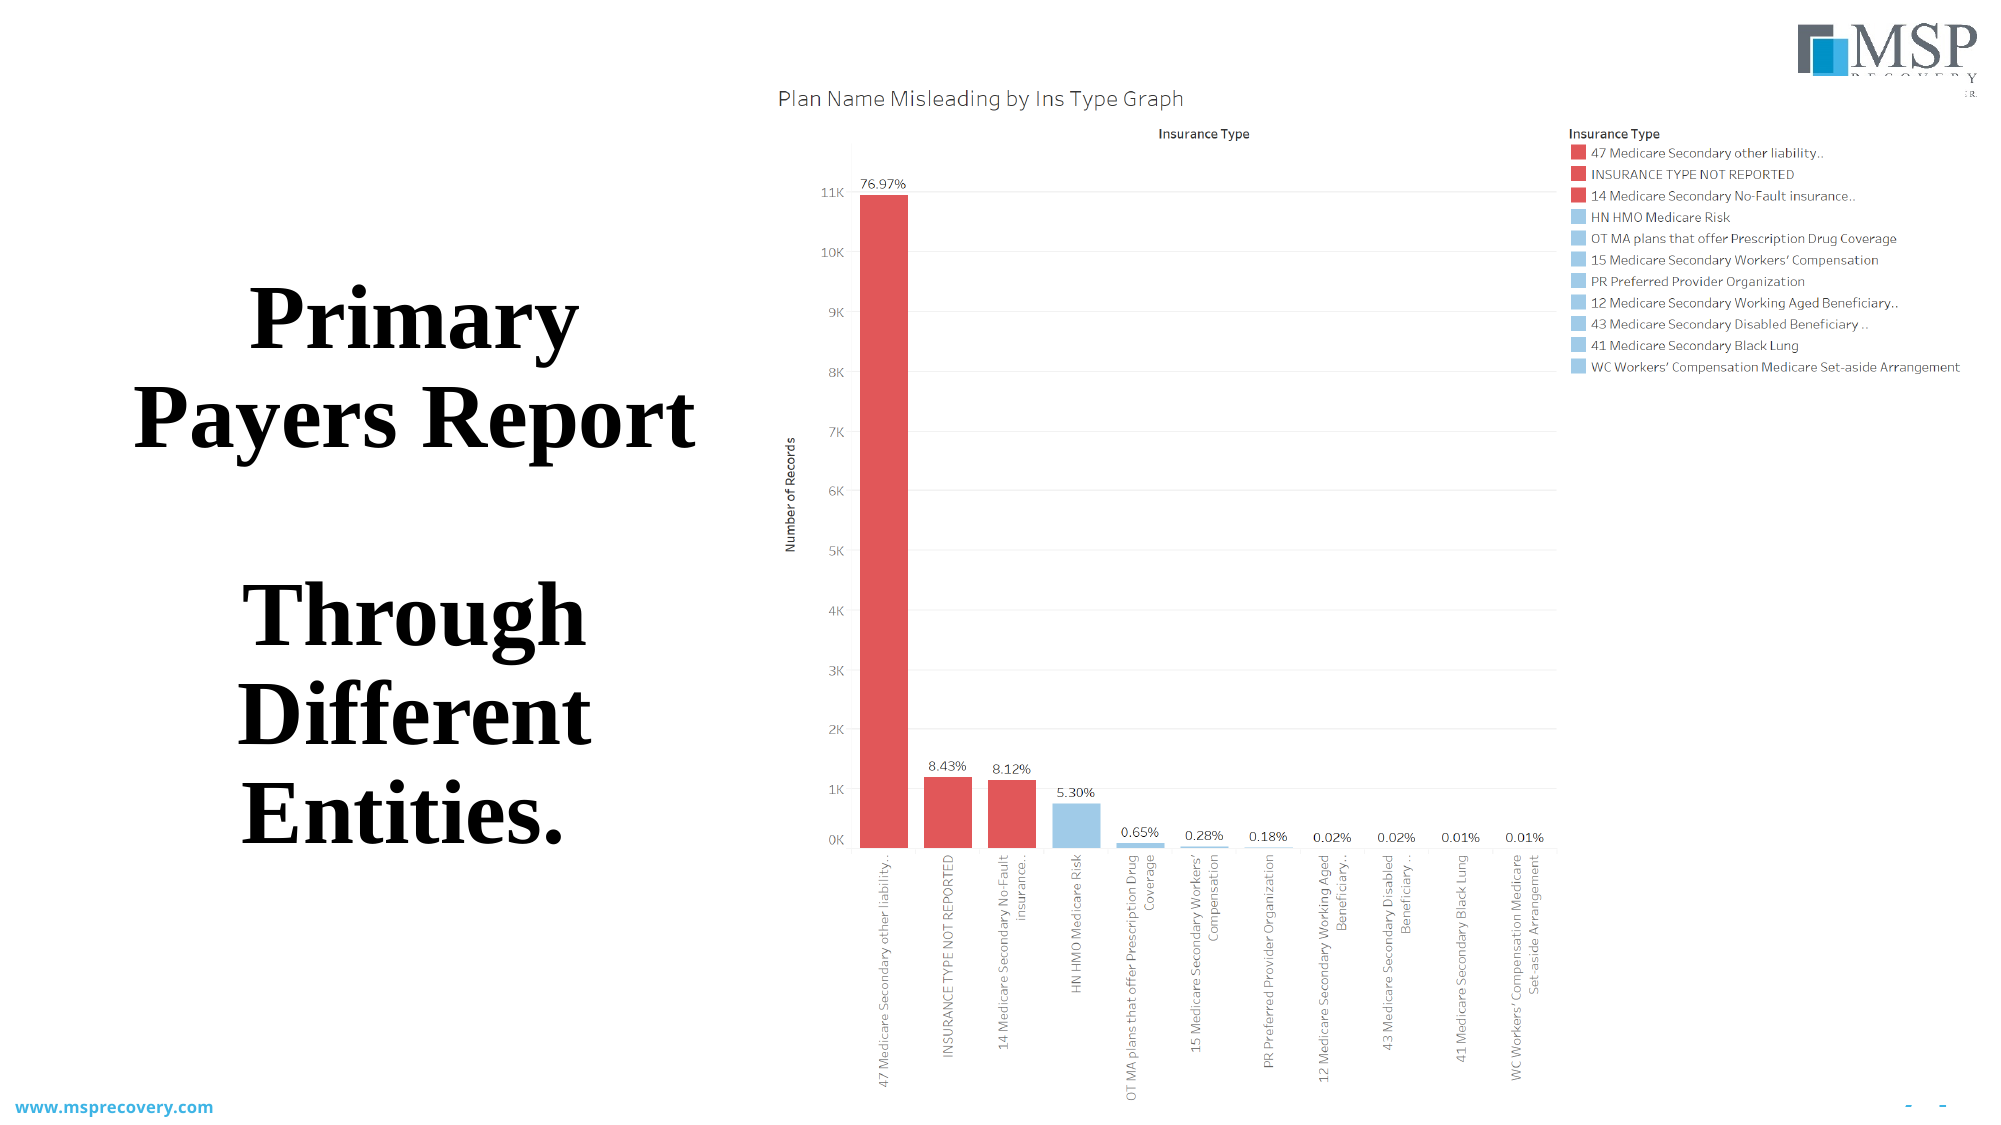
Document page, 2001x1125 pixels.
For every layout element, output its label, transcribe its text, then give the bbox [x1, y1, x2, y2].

picture [773, 23, 1977, 1105]
title Primary Payers Report Through Different Entities. [109, 261, 721, 944]
